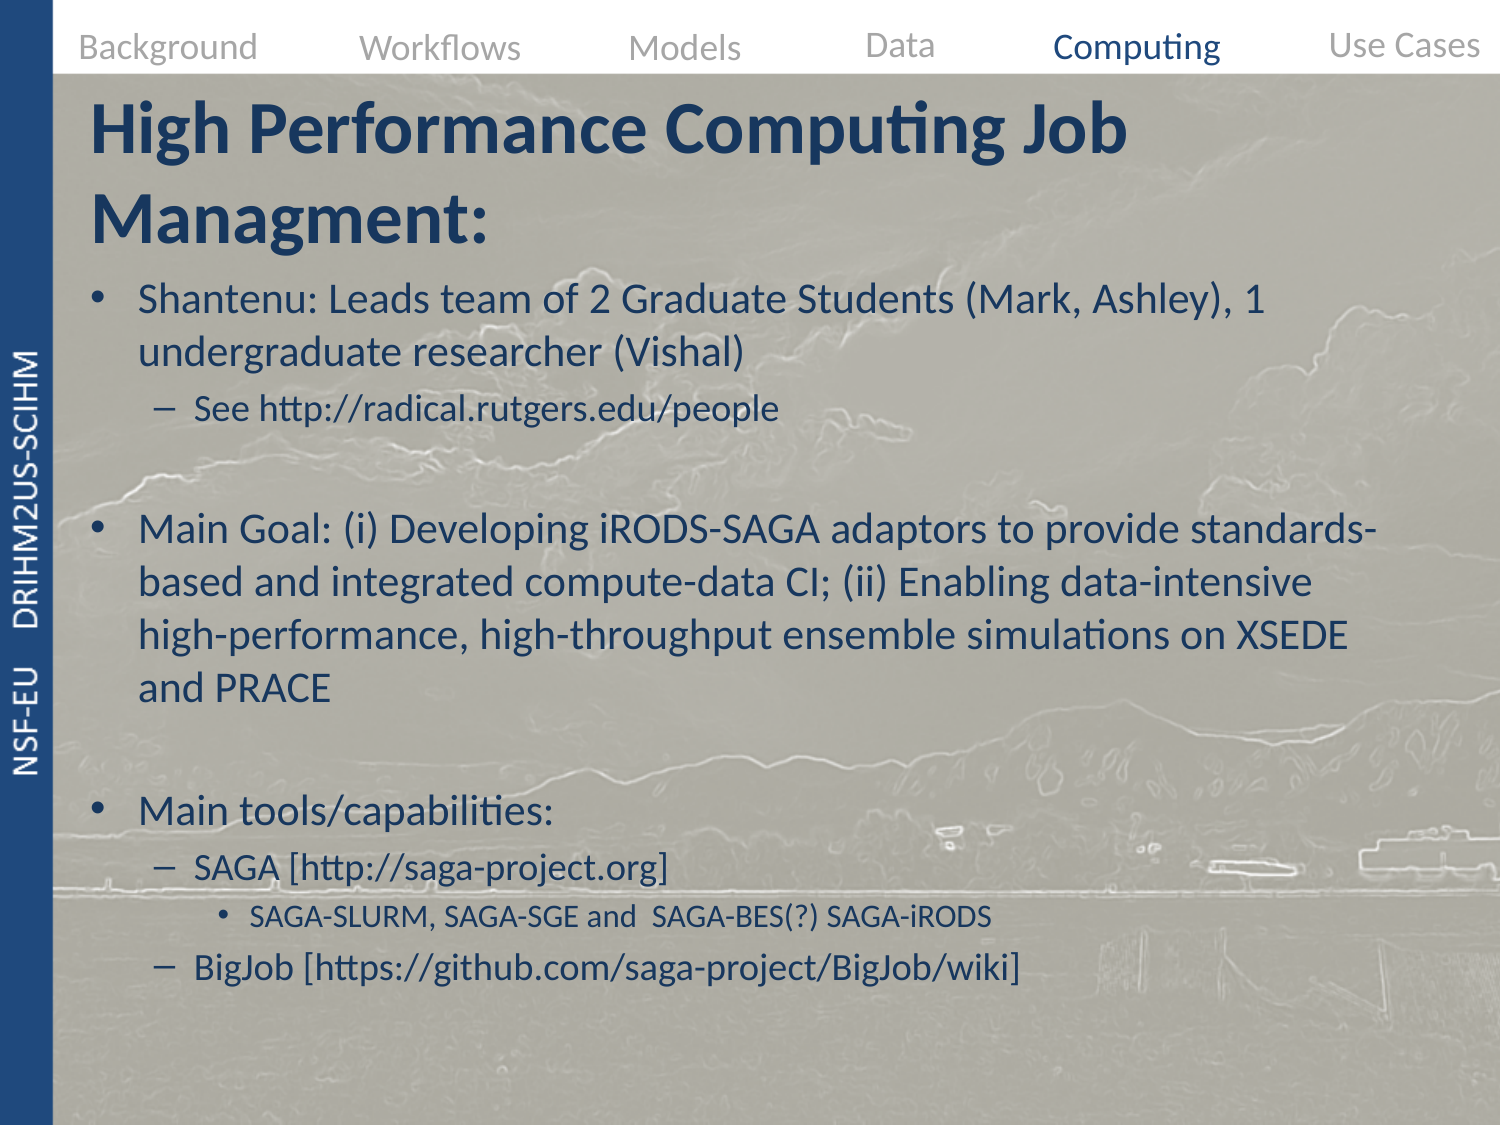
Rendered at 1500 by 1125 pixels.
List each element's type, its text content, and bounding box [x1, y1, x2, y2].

text_box Computing [1038, 14, 1237, 75]
text_box Use Cases [1314, 12, 1496, 73]
list Shantenu: Leads team of 2 Graduate Students (Mark, Ashley), 1 undergraduate researcher (Vishal) See http://radical.rutgers.edu/people Main Goal: (i) Developing iRODS-SAGA adaptors to provide standards-based and integrated compute-data CI; (ii) Enabling data-intensive high-performance, high-throughput ensemble simulations on XSEDE and PRACE Main tools/capabilities: SAGA [http://saga-project.org] SAGA-SLURM, SAGA-SGE and SAGA-BES(?) SAGA-iRODS BigJob [https://github.com/saga-project/BigJob/wiki] [75, 262, 1425, 1005]
text_box Background [63, 14, 274, 75]
text_box Models [613, 15, 757, 75]
picture [0, 0, 1500, 1125]
text_box Data [850, 12, 951, 73]
title High Performance Computing Job Managment: [75, 75, 1425, 262]
text_box Workflows [344, 15, 537, 75]
